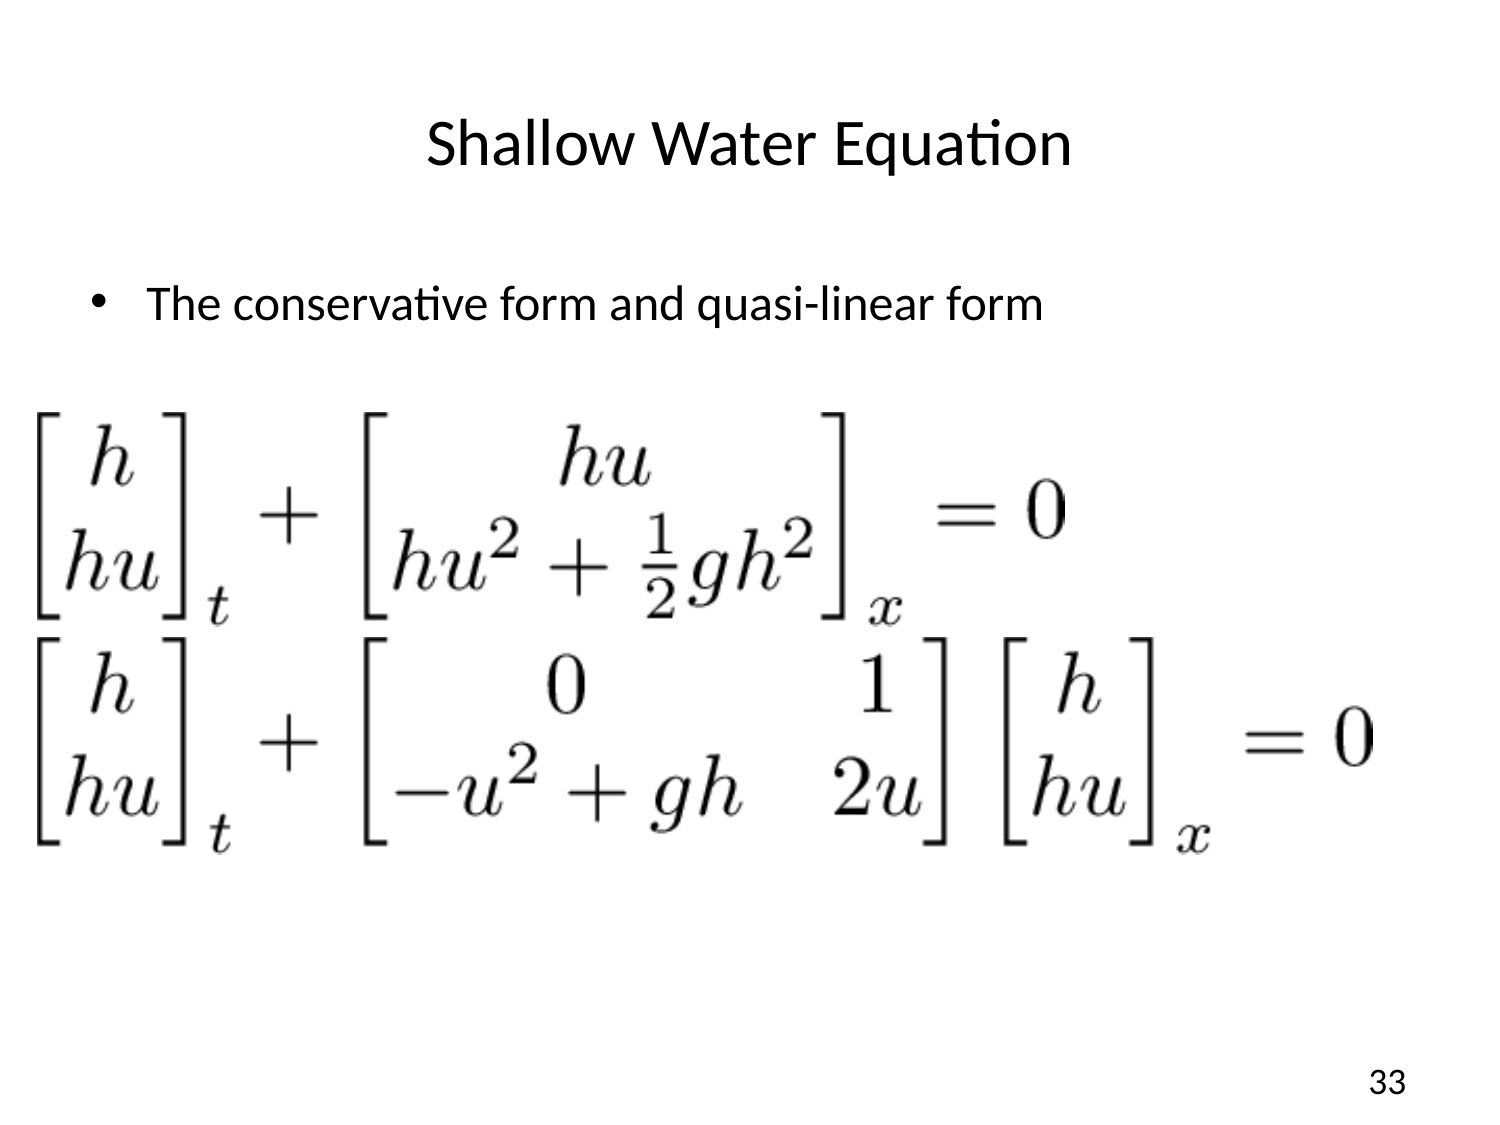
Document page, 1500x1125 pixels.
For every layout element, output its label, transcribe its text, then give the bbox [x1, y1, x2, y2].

picture [37, 637, 1374, 855]
text_box 33 [1353, 1049, 1422, 1110]
list The conservative form and quasi-linear form [75, 262, 1425, 1005]
picture [37, 412, 1065, 628]
title Shallow Water Equation [75, 45, 1425, 233]
